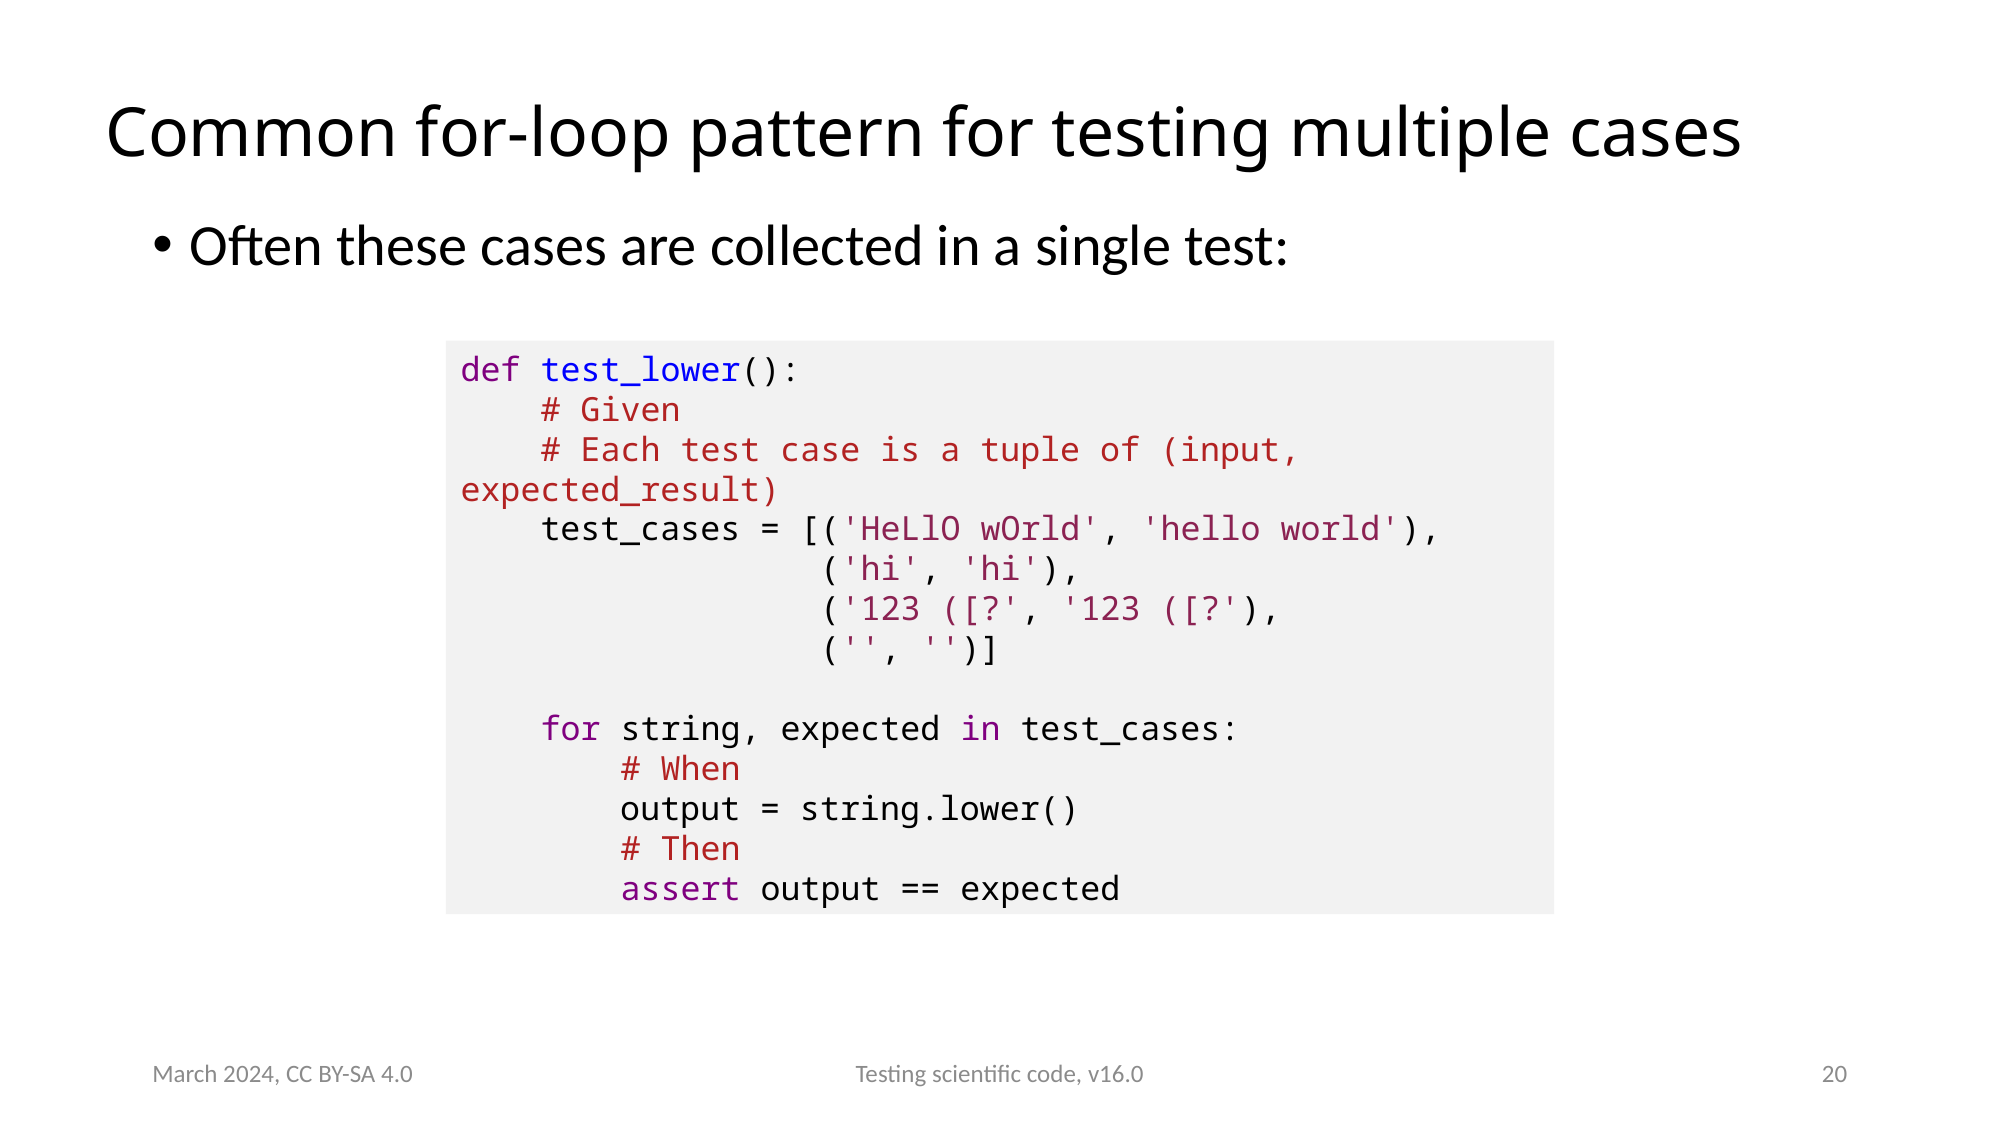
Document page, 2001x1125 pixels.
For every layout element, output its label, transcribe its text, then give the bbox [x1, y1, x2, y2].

title Common for-loop pattern for testing multiple cases [90, 59, 1898, 209]
slide_number 20 [1412, 1042, 1863, 1103]
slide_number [137, 1042, 588, 1103]
list Often these cases are collected in a single test: [137, 208, 1863, 1014]
text_box def test_lower(): # Given # Each test case is a tuple of (input, expected_result) test_cases = [('HeLlO wOrld', 'hello world'), ('hi', 'hi'), ('123 ([?', '123 ([?'), ('', '')] for string, expected in test_cases: # When output = string.lower() # Then assert output == expected [445, 340, 1555, 915]
footer Testing scientific code, v16.0 [662, 1042, 1338, 1103]
